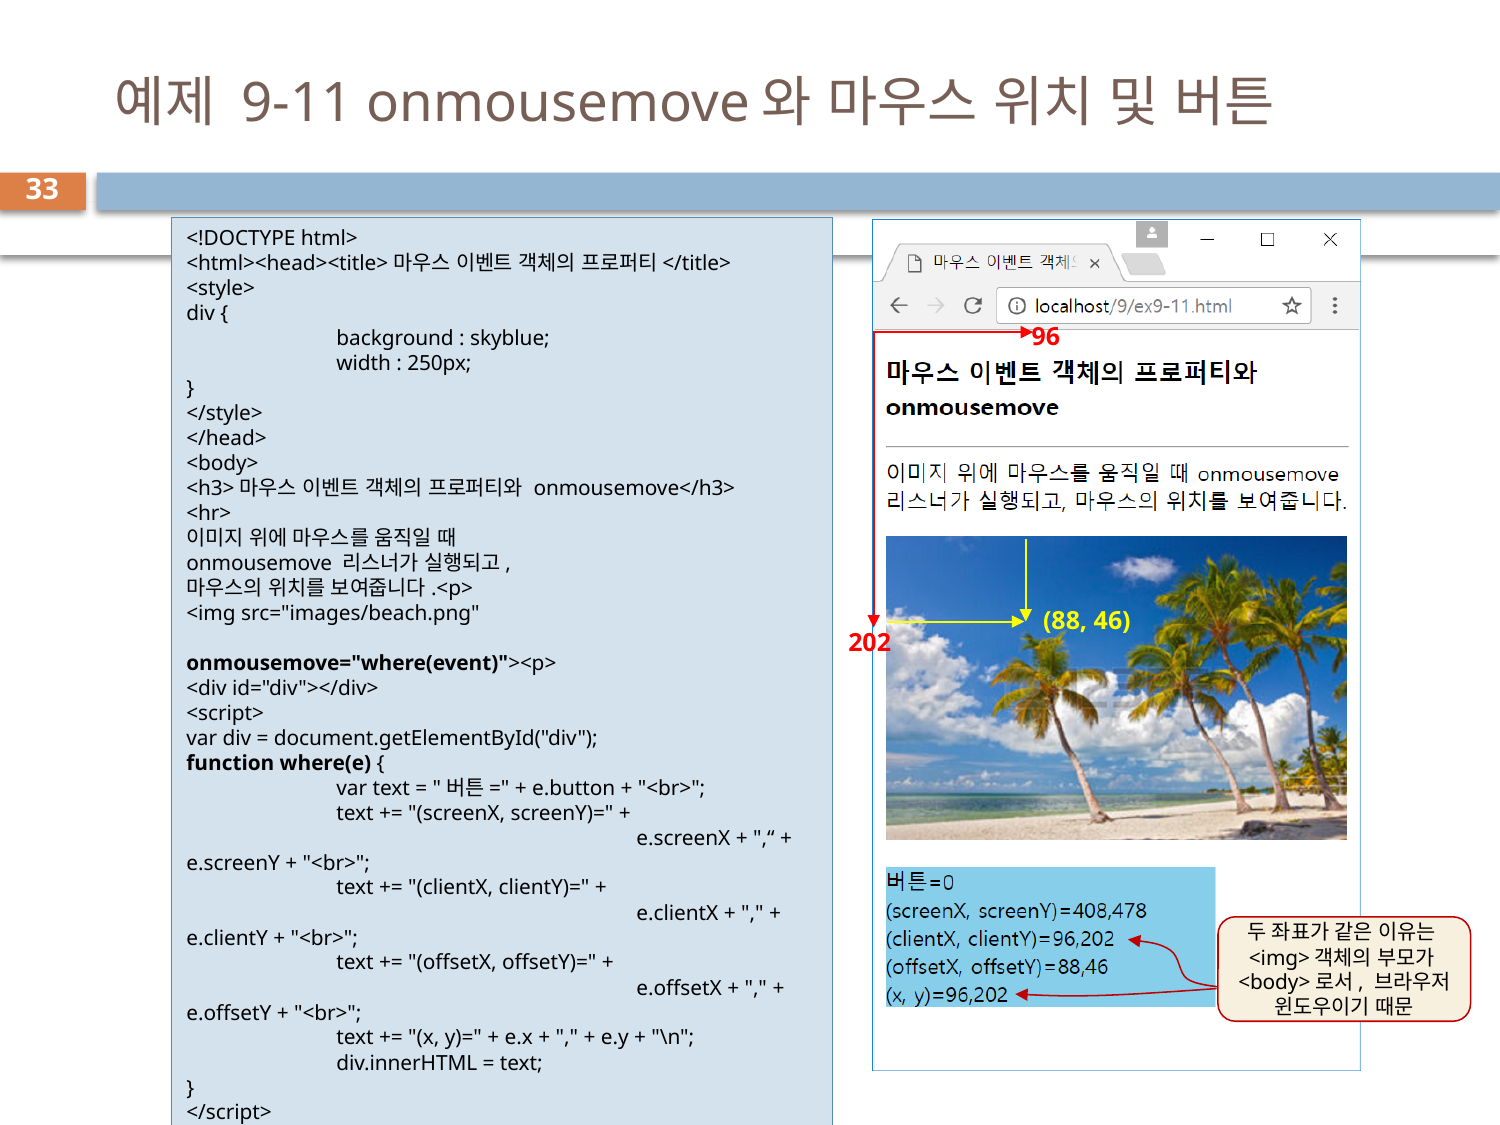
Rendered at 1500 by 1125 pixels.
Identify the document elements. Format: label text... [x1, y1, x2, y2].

title 예제 9-11 onmousemove와 마우스 위치 및 버튼 [99, 37, 1471, 161]
text_box <!DOCTYPE html> <html><head><title>마우스 이벤트 객체의 프로퍼티</title> <style> div { background : skyblue; width : 250px; } </style> </head> <body> <h3>마우스 이벤트 객체의 프로퍼티와 onmousemove</h3> <hr> 이미지 위에 마우스를 움직일 때 onmousemove 리스너가 실행되고, 마우스의 위치를 보여줍니다.<p> <img src="images/beach.png" onmousemove="where(event)"><p> <div id="div"></div> <script> var div = document.getElementById("div"); function where(e) { var text = "버튼=" + e.button + "<br>"; text += "(screenX, screenY)=" + e.screenX + ",“ + e.screenY + "<br>"; text += "(clientX, clientY)=" + e.clientX + "," + e.clientY + "<br>"; text += "(offsetX, offsetY)=" + e.offsetX + "," + e.offsetY + "<br>"; text += "(x, y)=" + e.x + "," + e.y + "\n"; div.innerHTML = text; } </script> </body> </html> [171, 217, 833, 1125]
slide_number 33 [0, 170, 87, 211]
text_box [832, 219, 1471, 1071]
